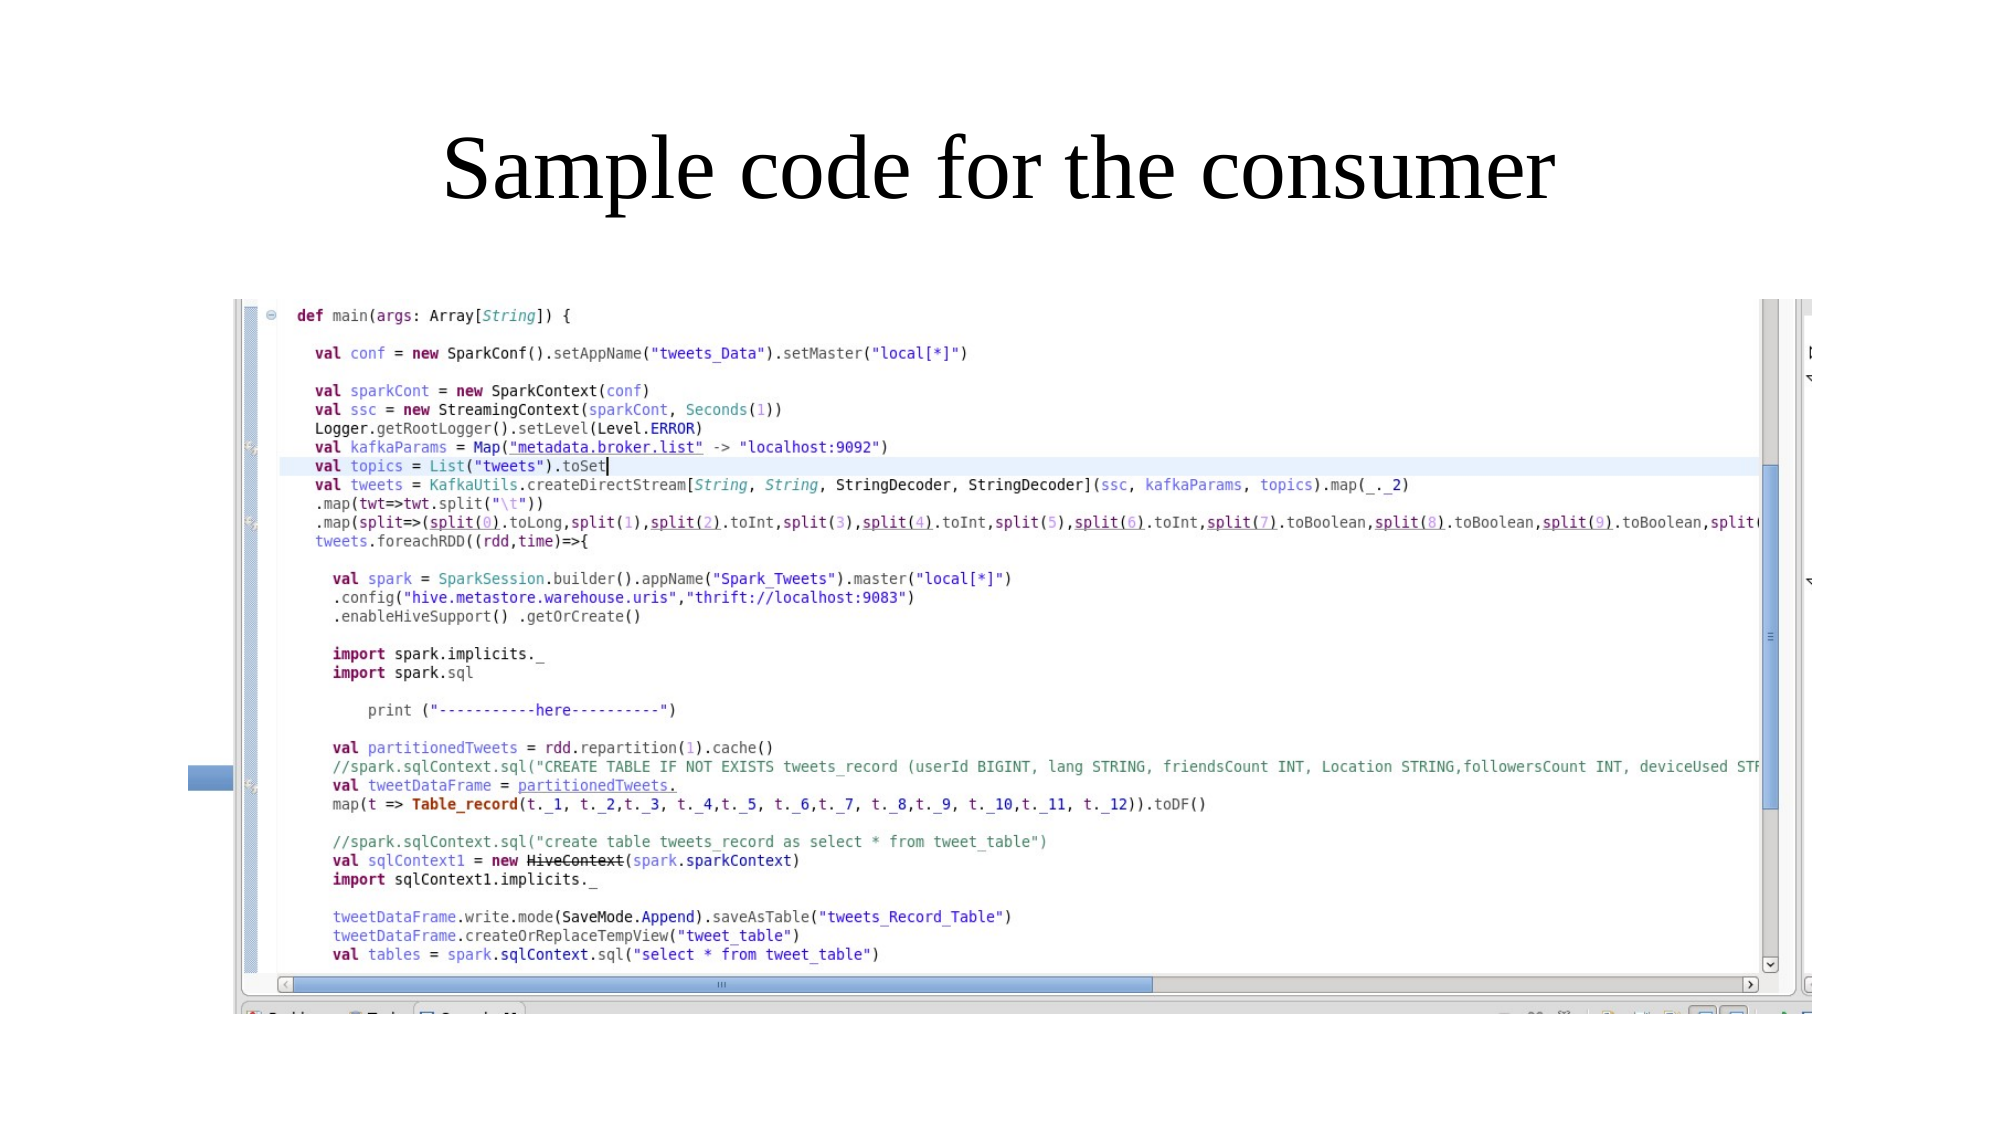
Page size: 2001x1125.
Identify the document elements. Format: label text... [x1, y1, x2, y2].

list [188, 299, 1812, 1014]
title Sample code for the consumer [137, 59, 1863, 278]
